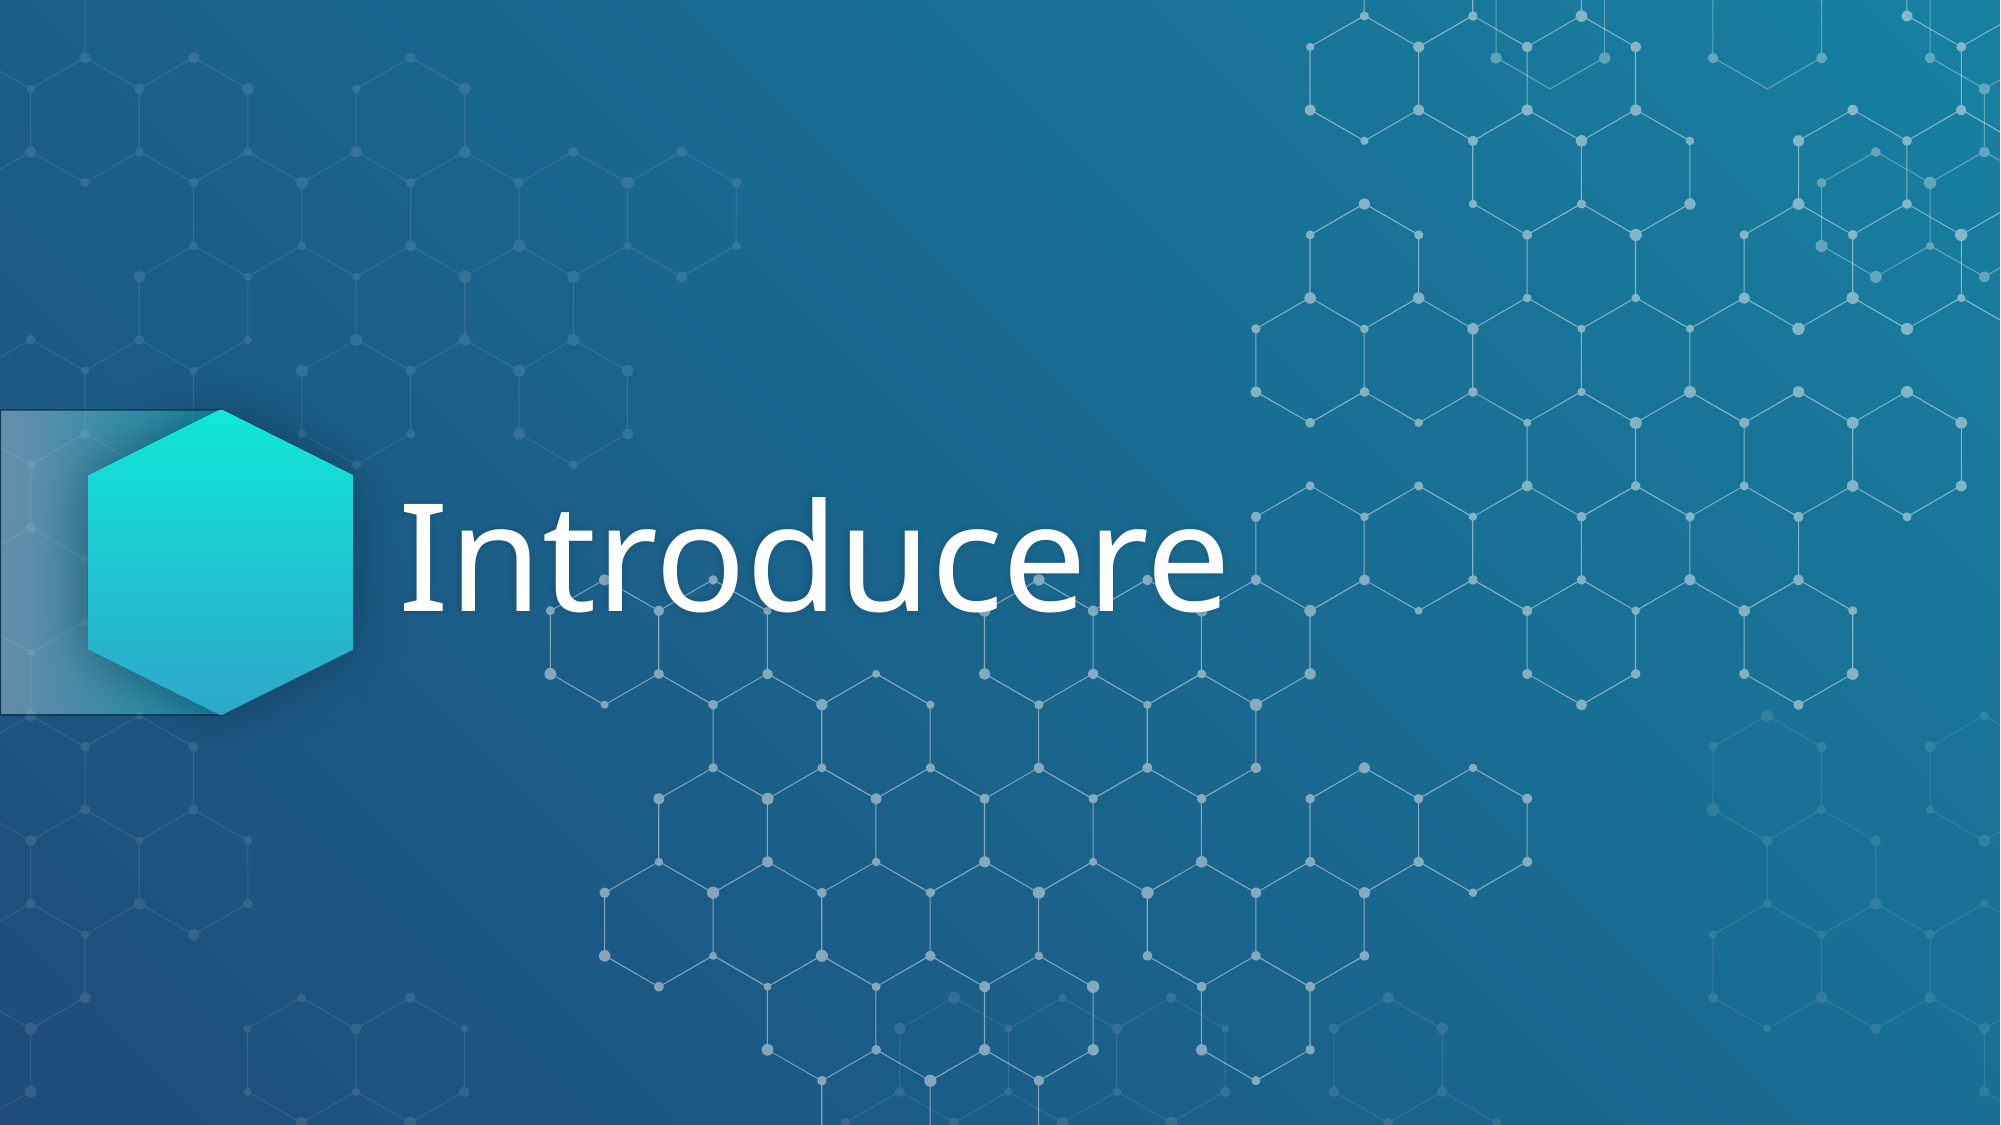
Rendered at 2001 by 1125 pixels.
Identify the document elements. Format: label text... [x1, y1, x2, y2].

title Introducere [398, 435, 1850, 690]
